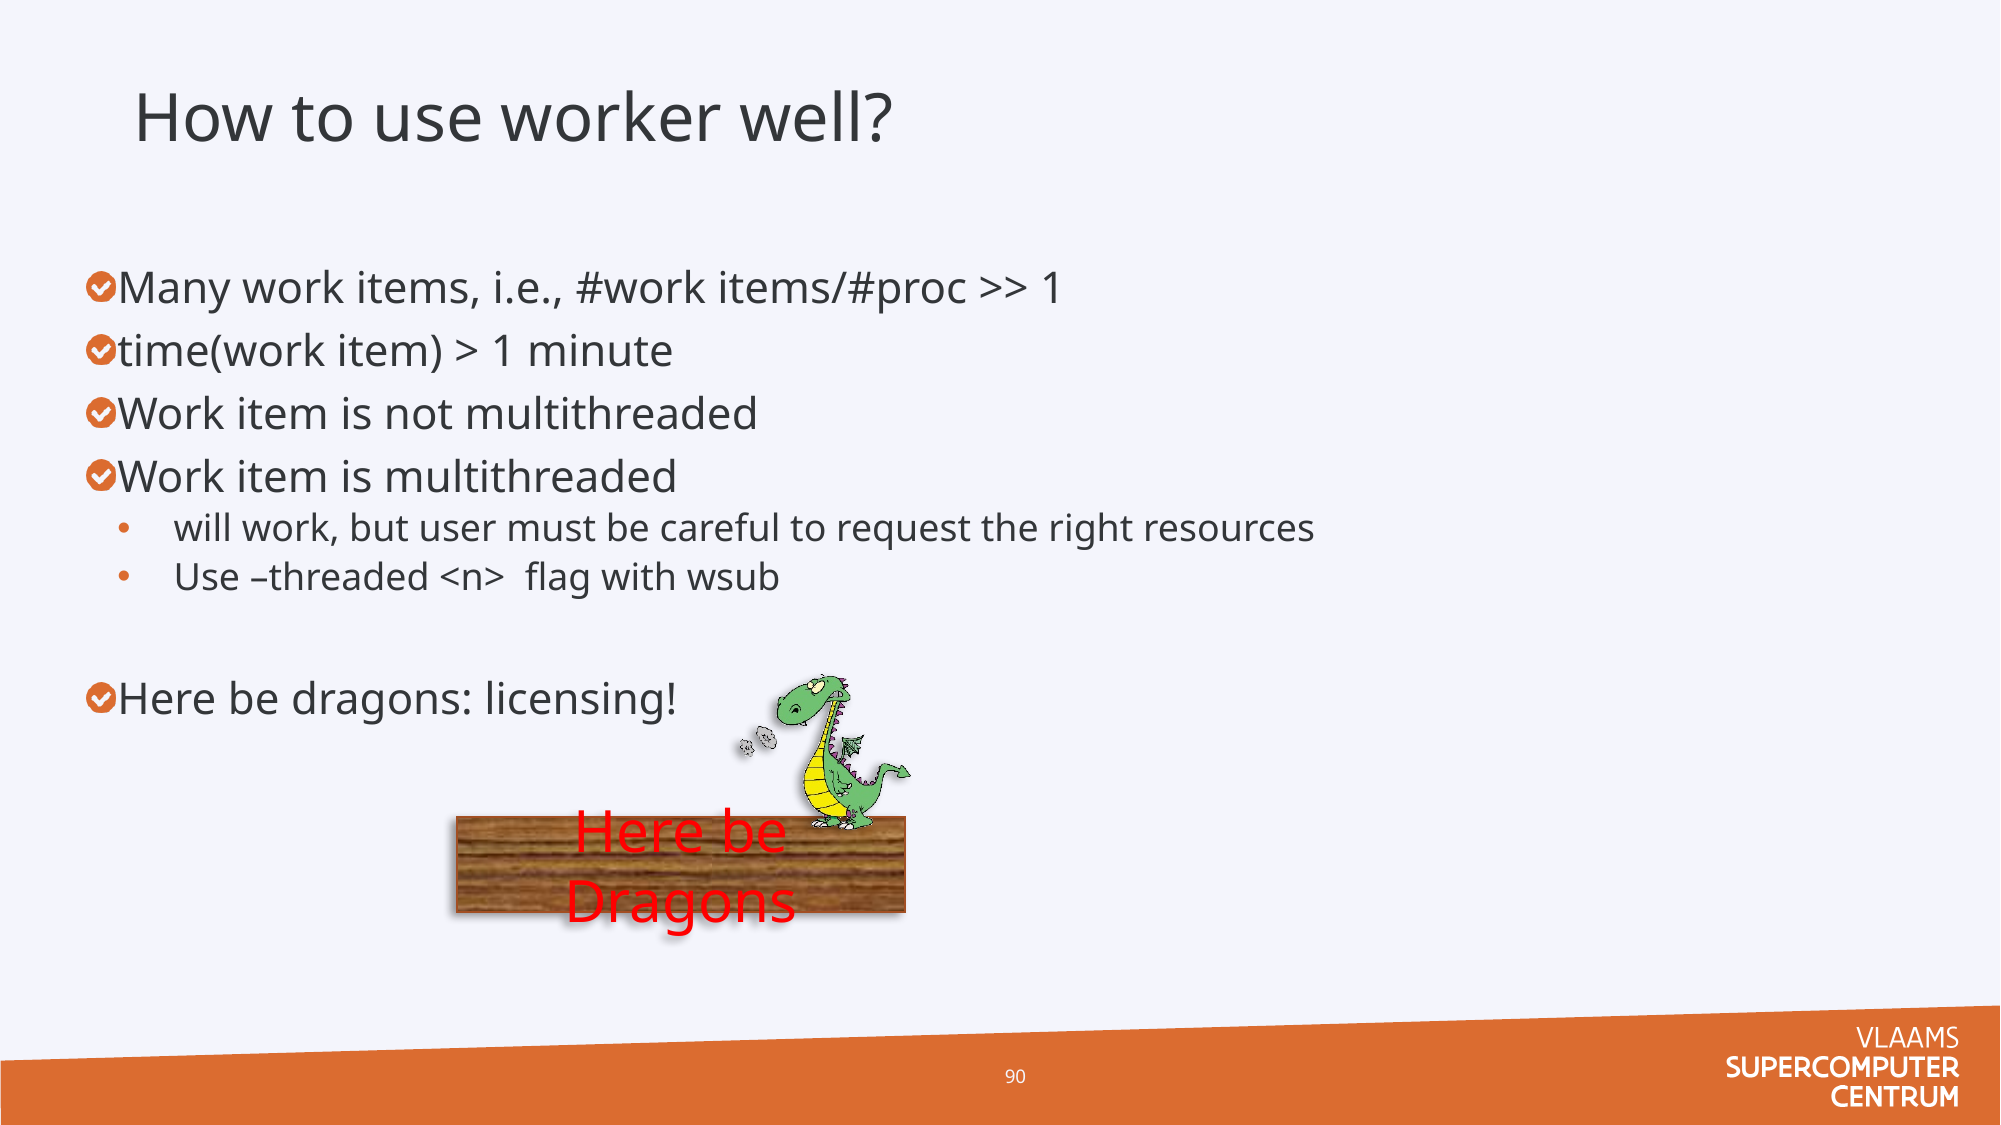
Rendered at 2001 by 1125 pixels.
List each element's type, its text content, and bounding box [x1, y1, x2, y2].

picture [86, 271, 116, 302]
text_box Many work items, i.e., #work items/#proc >> 1 time(work item) > 1 minute Work item is not multithreaded Work item is multithreaded will work, but user must be careful to request the right resources Use –threaded <n> flag with wsub Here be dragons: licensing! [86, 265, 1909, 993]
picture [86, 459, 116, 491]
picture [86, 397, 116, 428]
picture [1725, 1021, 1960, 1117]
picture [86, 682, 116, 713]
slide_number 90 [958, 1047, 1042, 1108]
picture [740, 674, 911, 830]
picture [86, 334, 116, 365]
text_box How to use worker well? [118, 54, 1941, 185]
